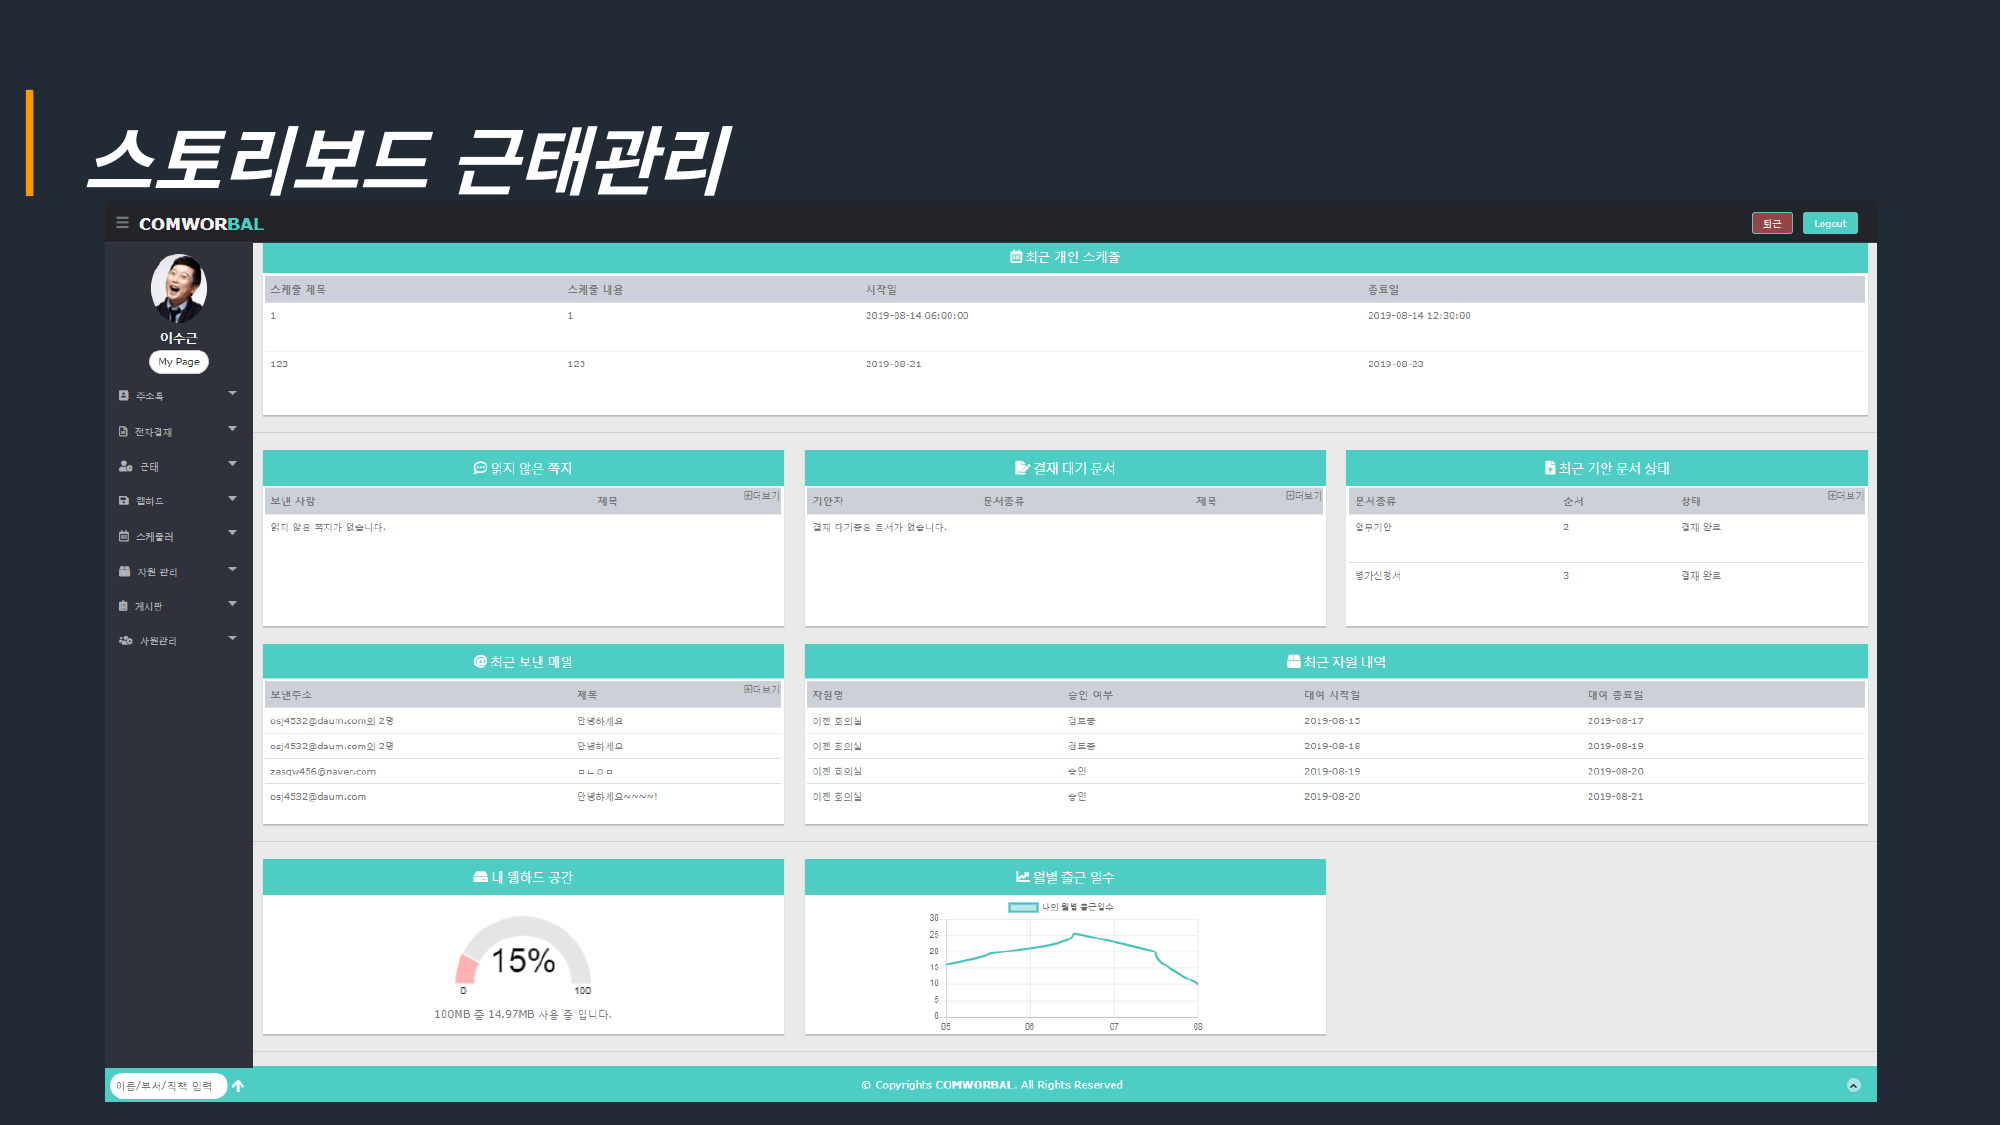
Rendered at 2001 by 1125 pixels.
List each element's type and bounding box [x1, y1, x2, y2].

text_box [25, 62, 1165, 213]
picture [104, 201, 1877, 1103]
